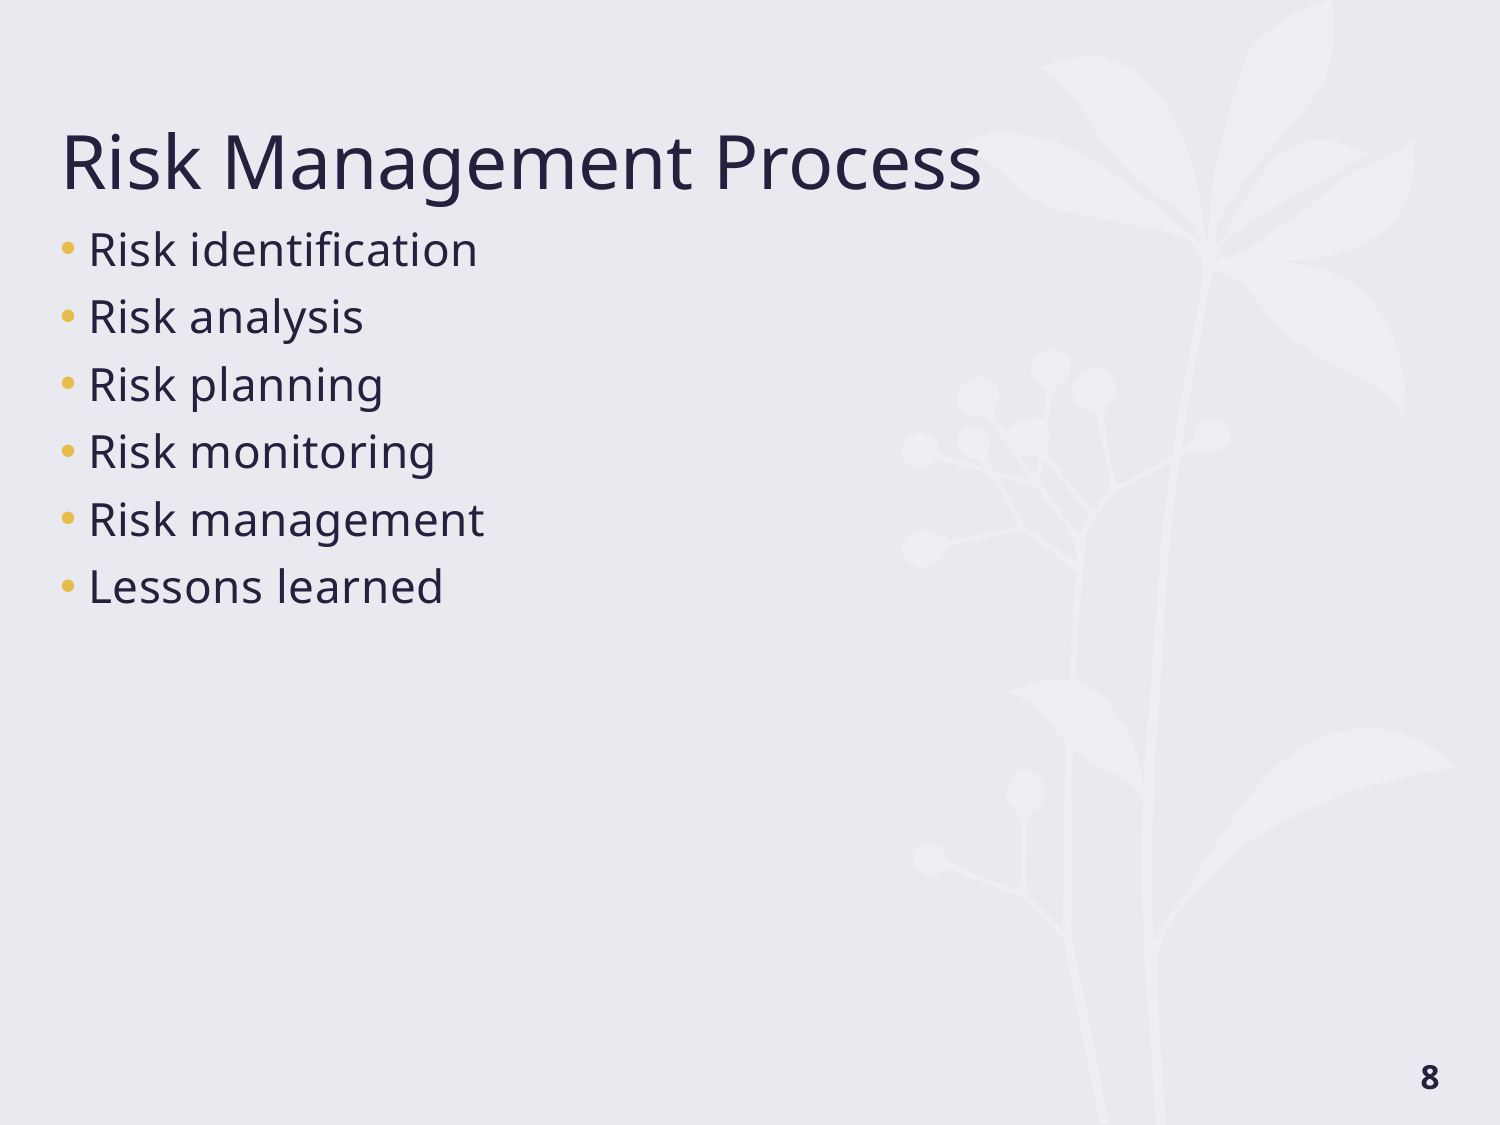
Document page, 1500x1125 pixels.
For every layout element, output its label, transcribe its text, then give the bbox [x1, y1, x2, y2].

slide_number 8 [1310, 1054, 1455, 1103]
title Risk Management Process [45, 37, 1455, 213]
list Risk identification Risk analysis Risk planning Risk monitoring Risk management Lessons learned [45, 213, 1455, 1023]
